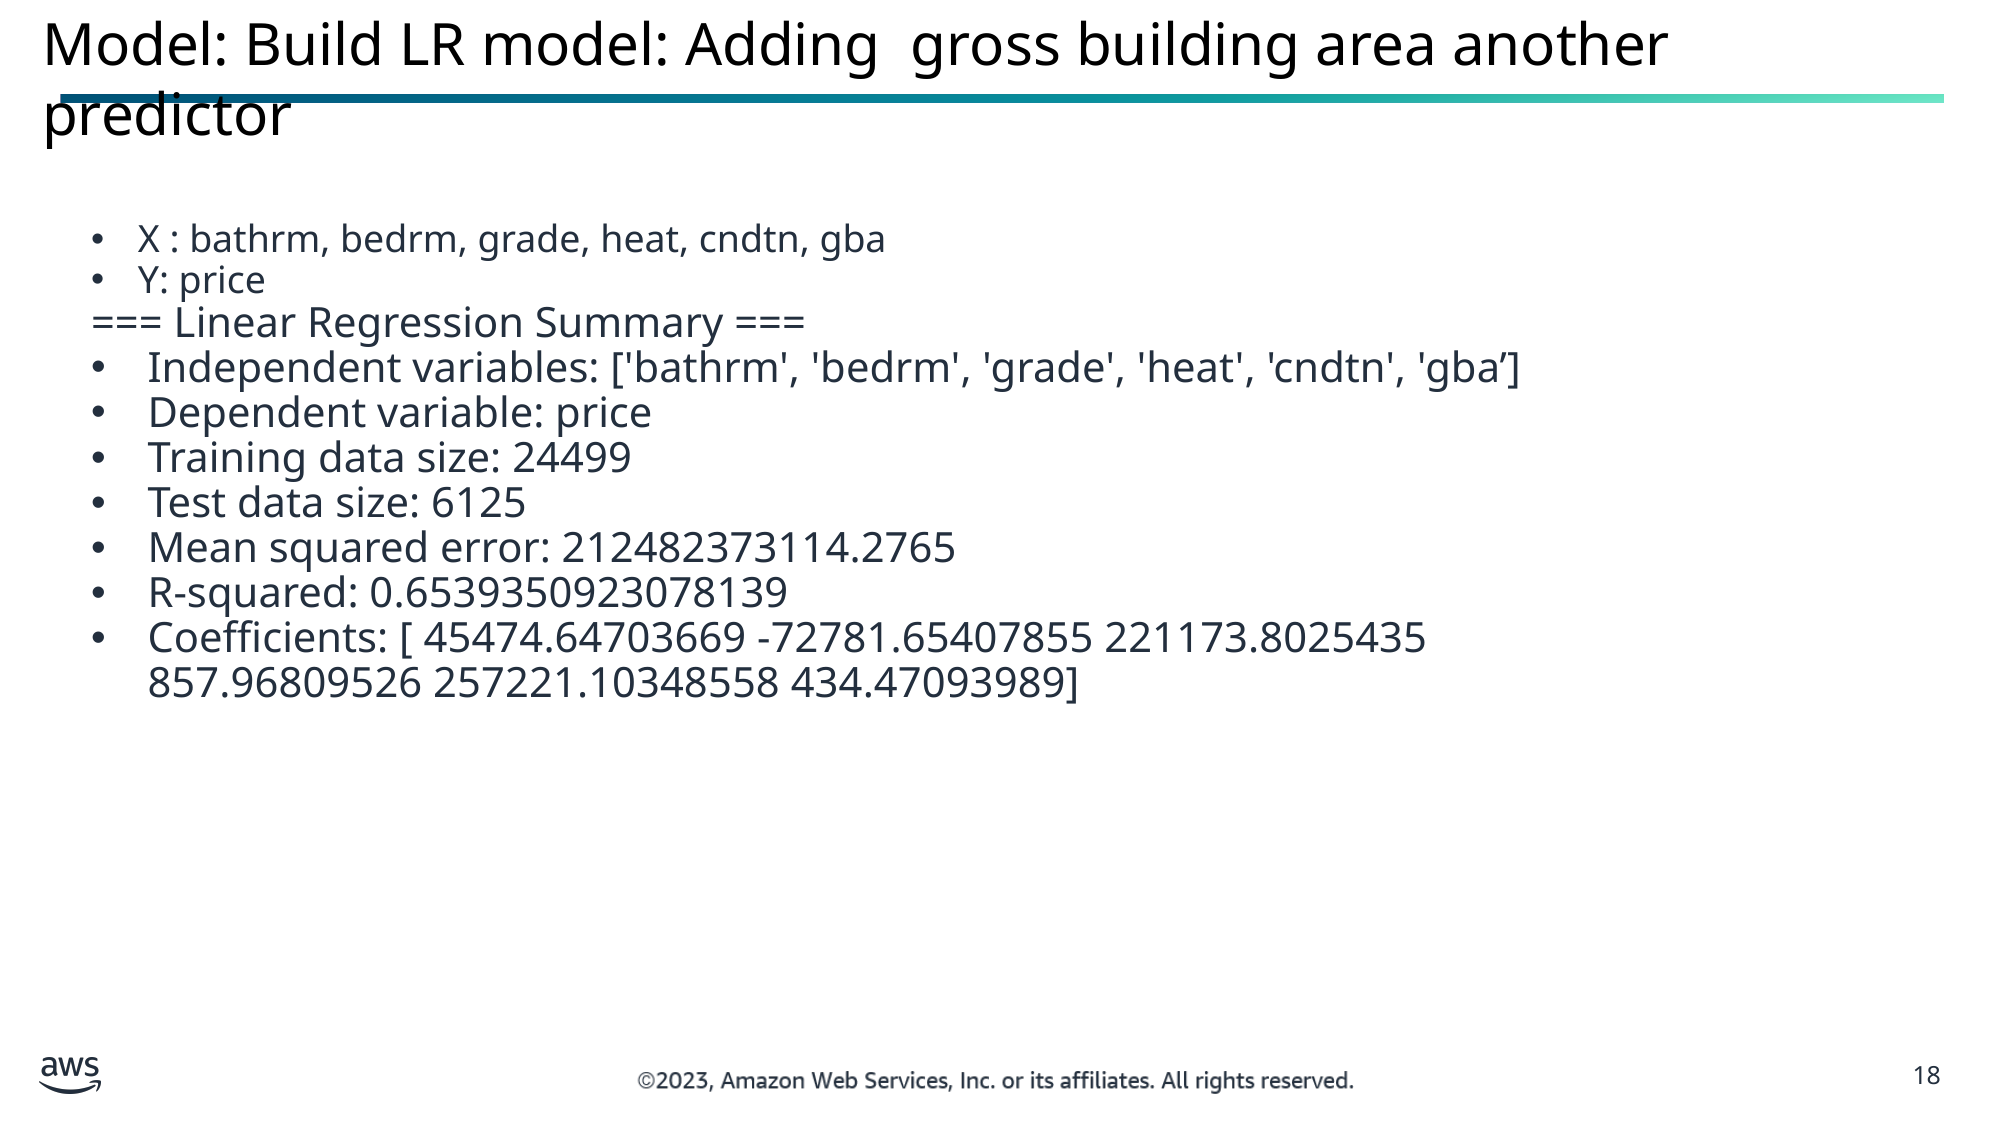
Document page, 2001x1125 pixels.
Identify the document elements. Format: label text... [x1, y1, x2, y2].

picture [1746, 94, 1944, 103]
text_box X : bathrm, bedrm, grade, heat, cndtn, gba Y: price === Linear Regression Summary === Independent variables: ['bathrm', 'bedrm', 'grade', 'heat', 'cndtn', 'gba’] Dependent variable: price Training data size: 24499 Test data size: 6125 Mean squared error: 212482373114.2765 R-squared: 0.6539350923078139 Coefficients: [ 45474.64703669 -72781.65407855 221173.8025435 857.96809526 257221.10348558 434.47093989] [76, 138, 1697, 789]
text_box Model: Build LR model: Adding gross building area another predictor [27, 0, 1746, 155]
slide_number 18 [1861, 1057, 1941, 1095]
picture [621, 1057, 1378, 1109]
picture [39, 1057, 101, 1094]
